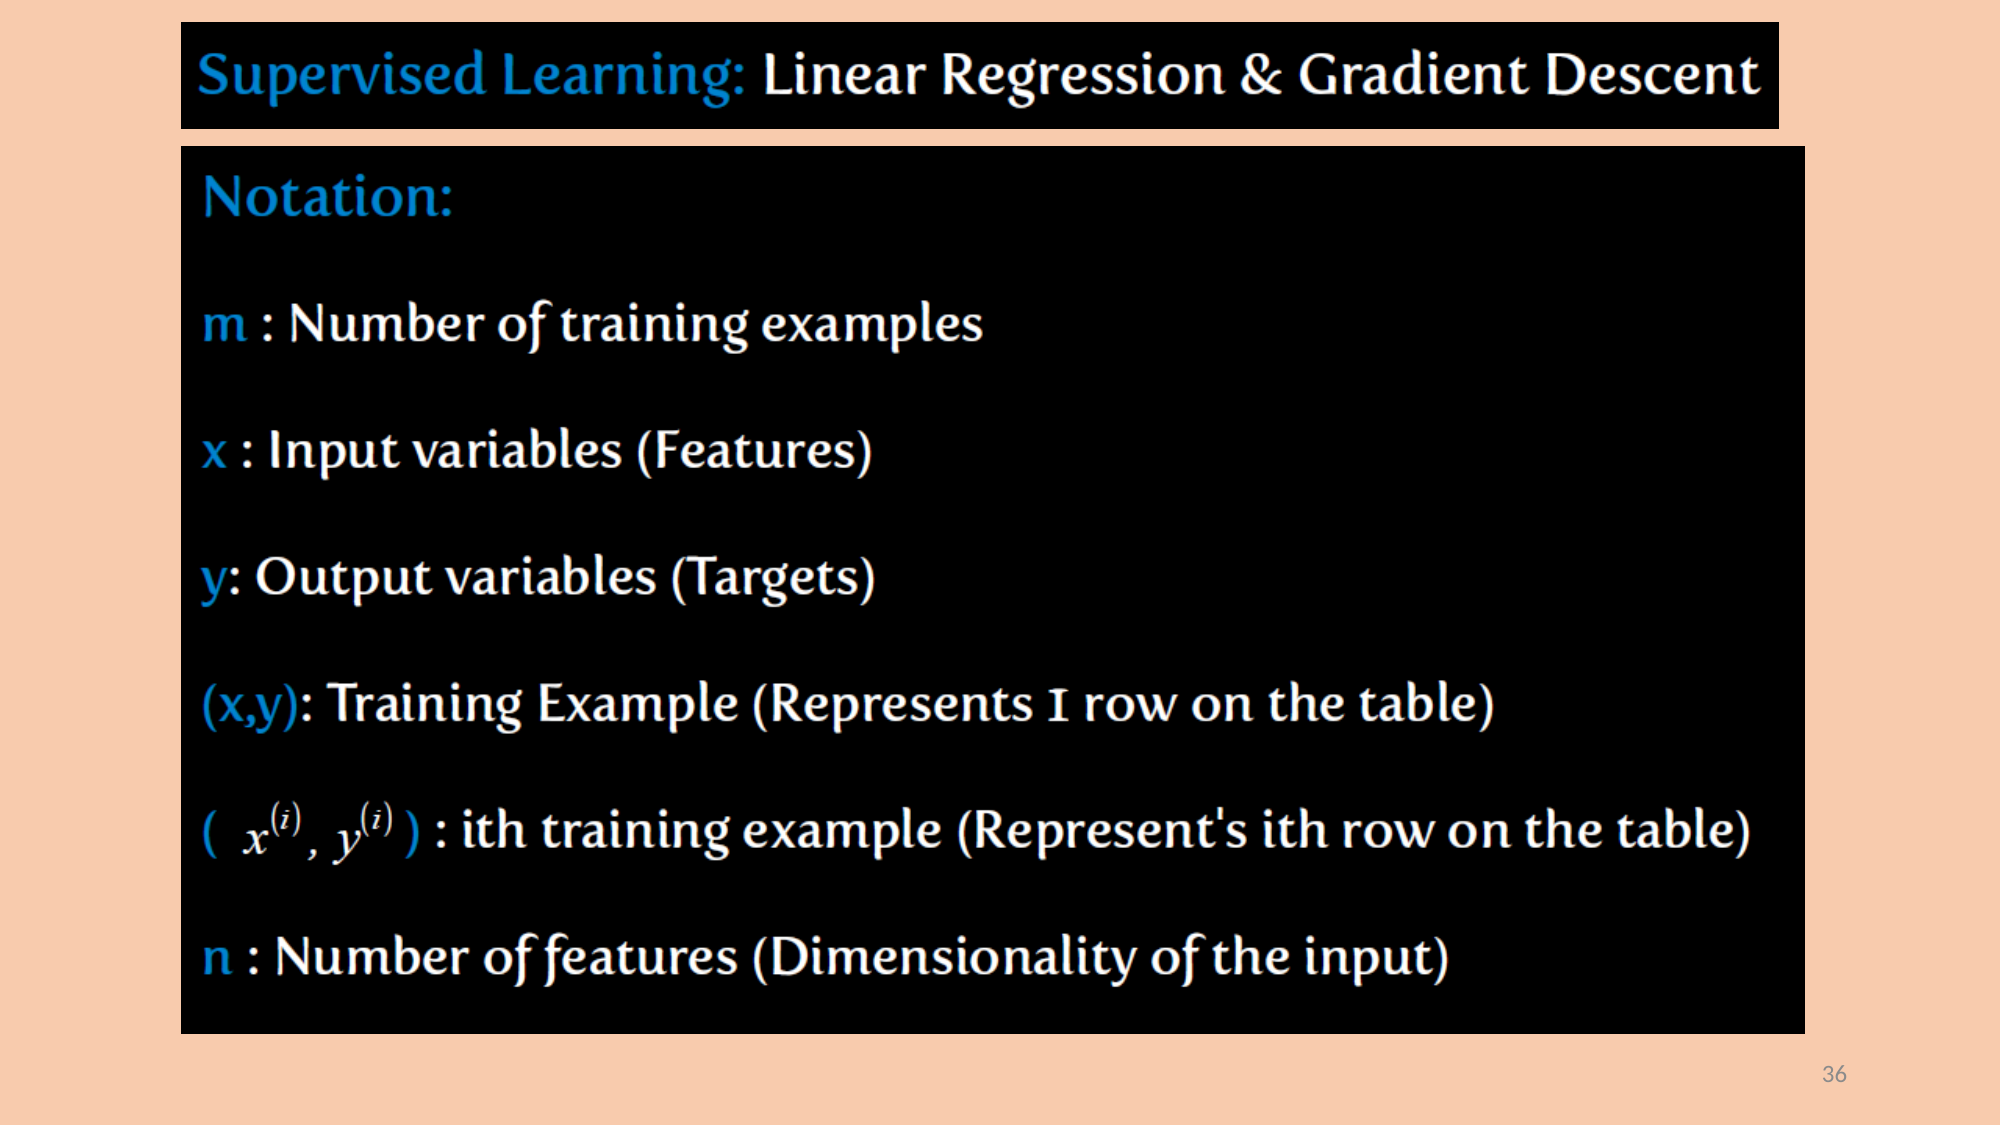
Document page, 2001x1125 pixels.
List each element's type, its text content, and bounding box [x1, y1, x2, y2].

slide_number 36 [1412, 1042, 1863, 1103]
picture [181, 22, 1779, 129]
picture [181, 146, 1805, 1035]
